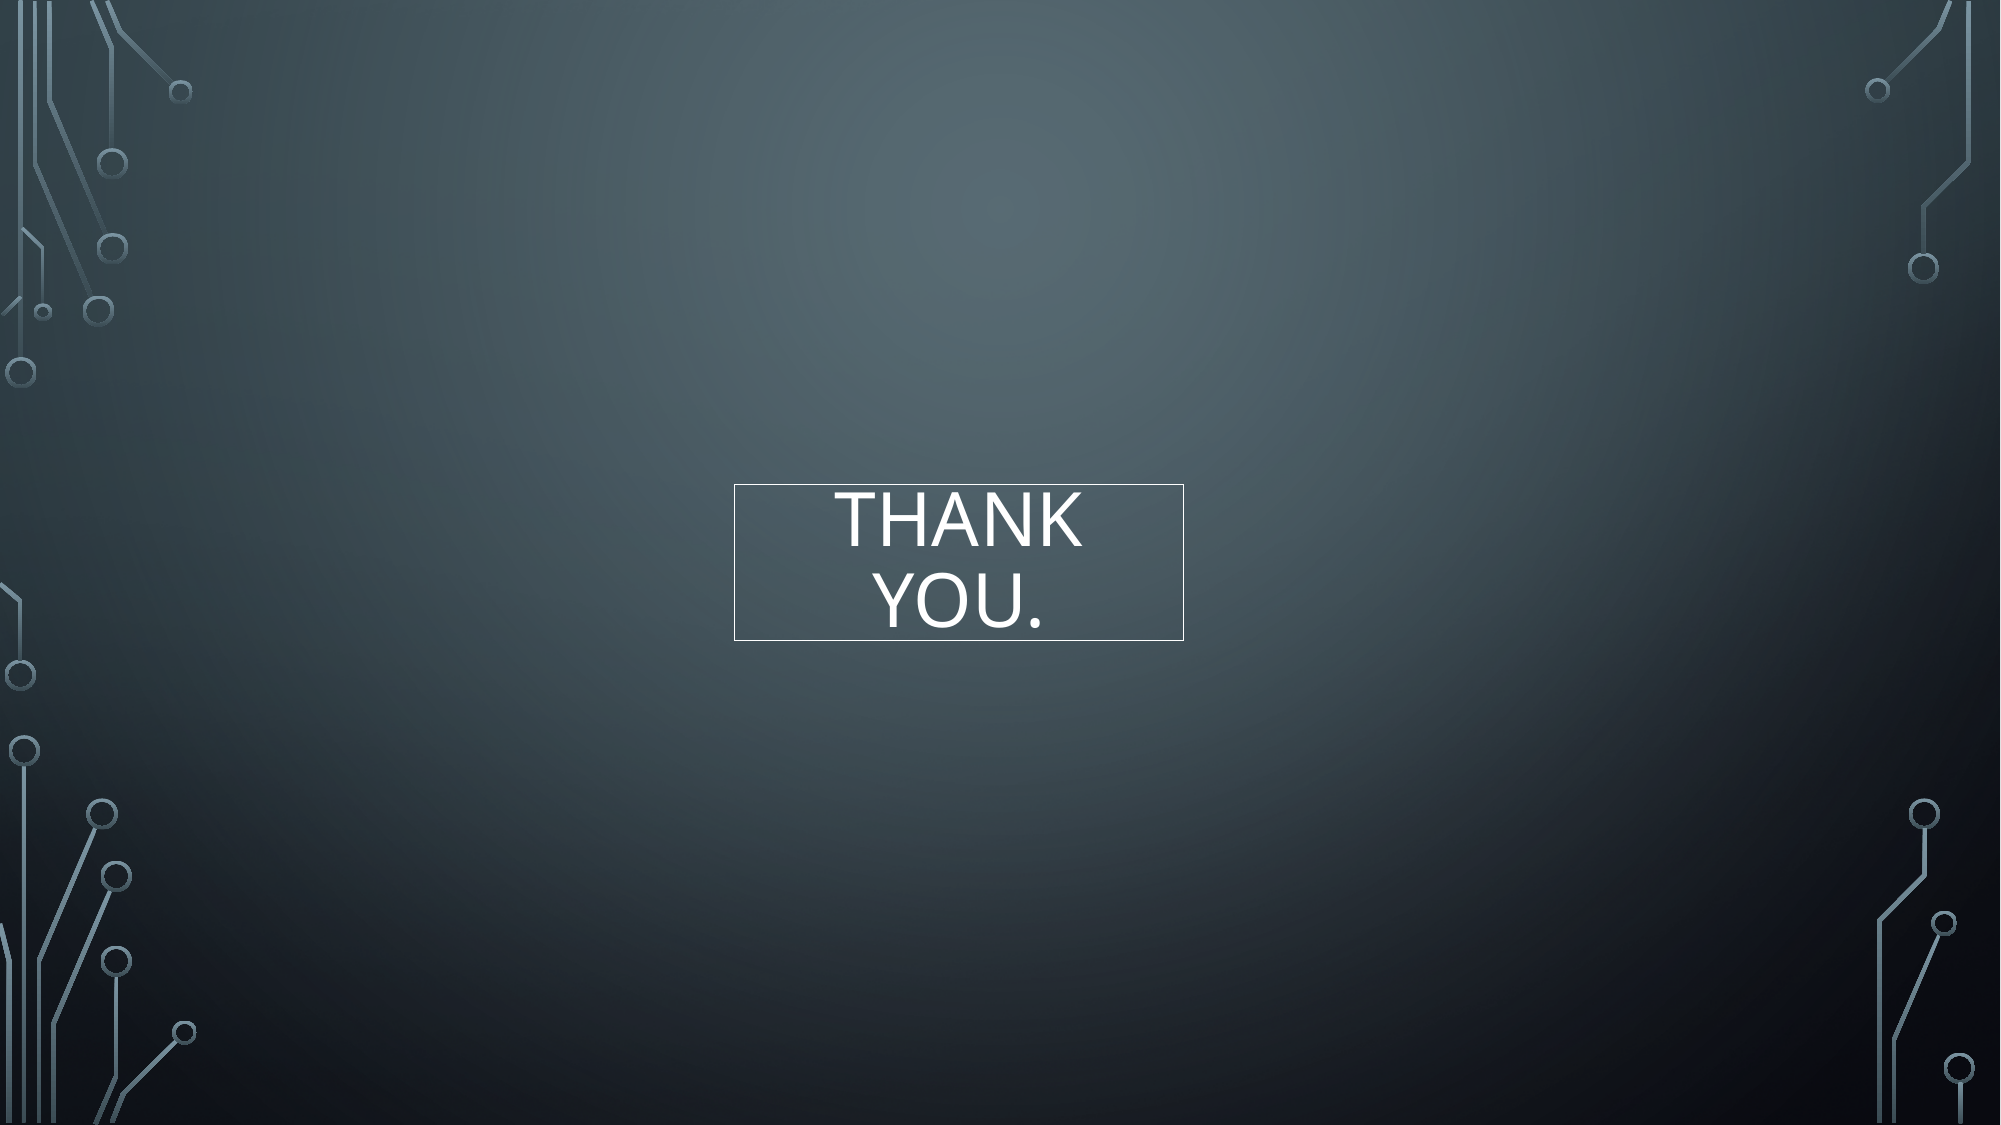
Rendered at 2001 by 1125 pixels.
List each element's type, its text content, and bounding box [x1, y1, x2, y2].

title THANK YOU. [734, 484, 1184, 641]
